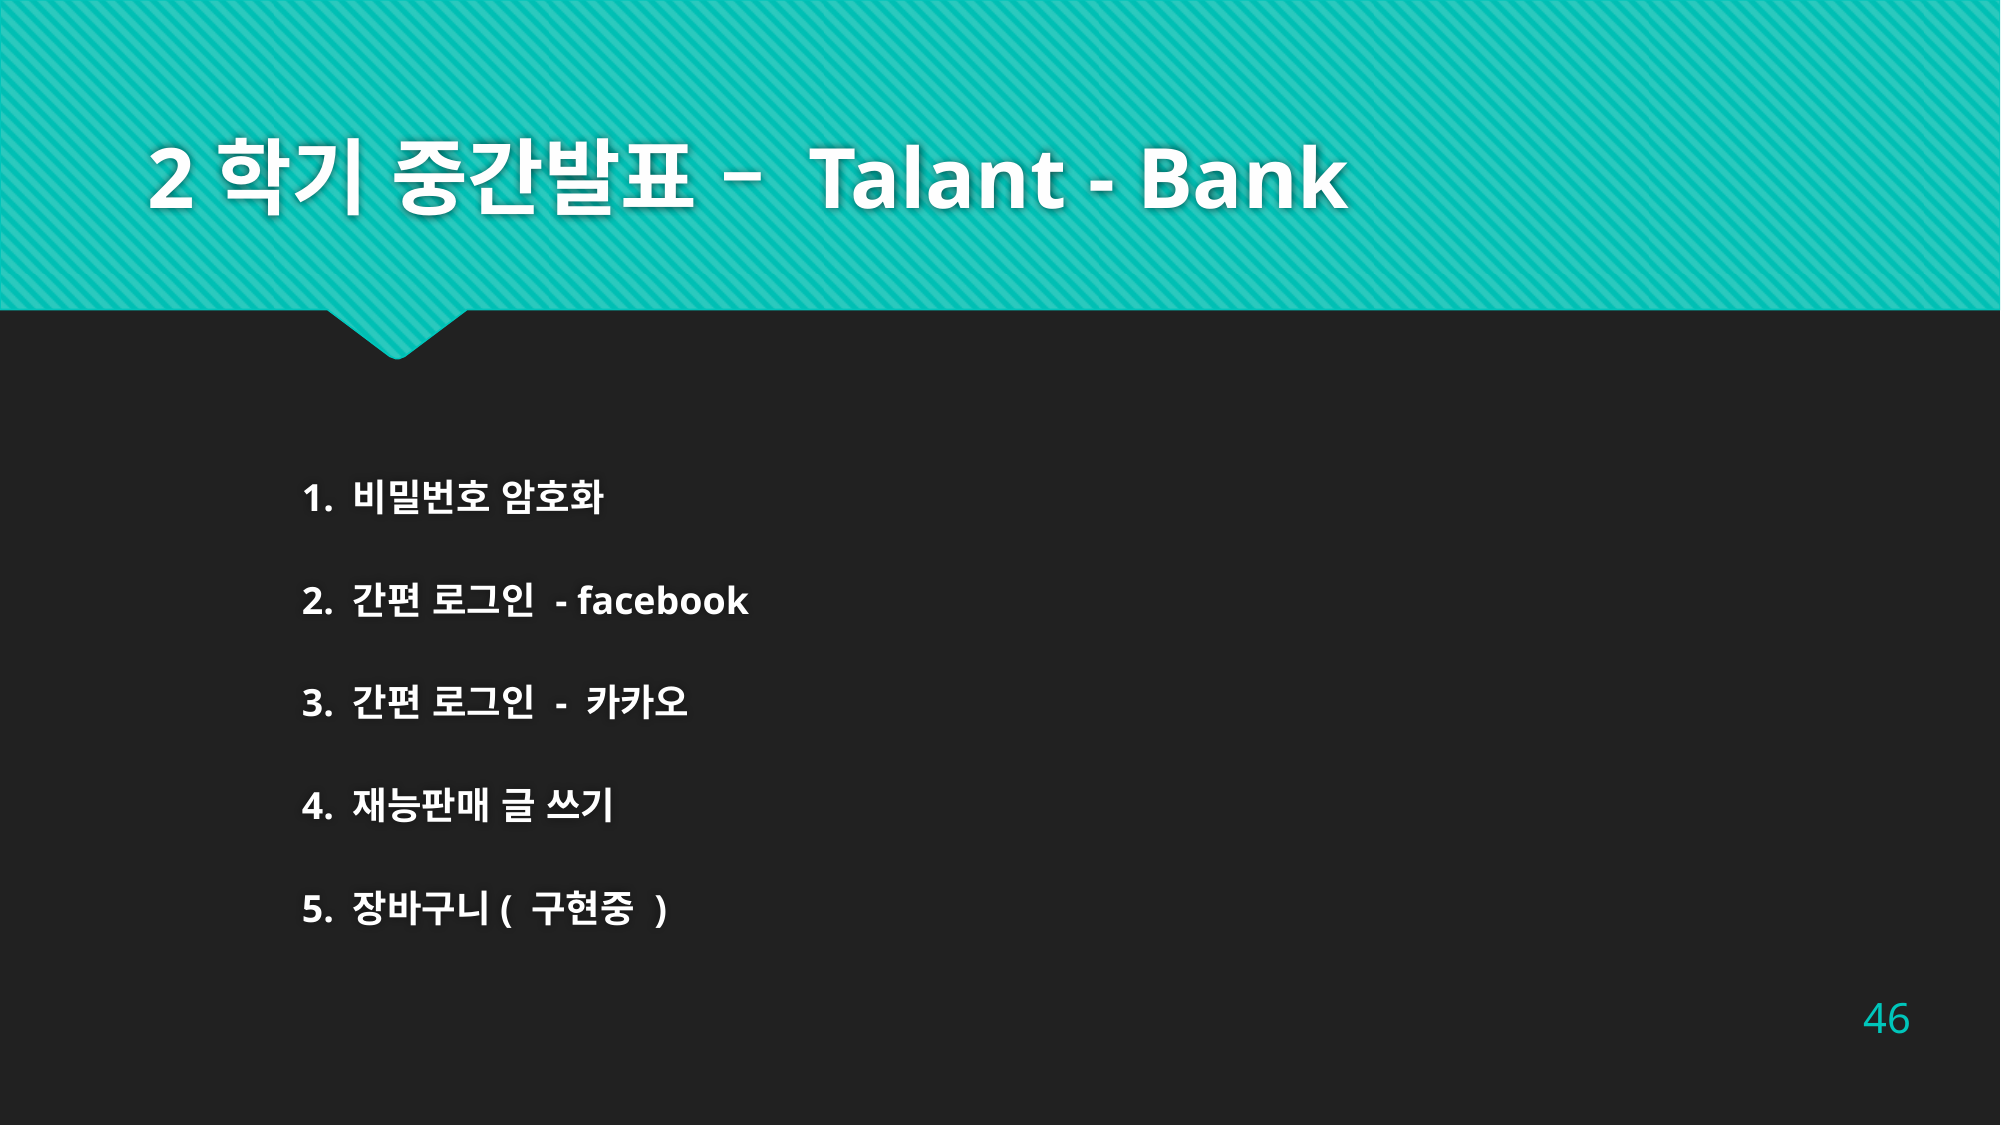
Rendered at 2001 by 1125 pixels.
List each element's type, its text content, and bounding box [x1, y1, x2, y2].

title 2학기 중간발표 – Talant - Bank [132, 73, 1868, 233]
text_box 3. 간편 로그인 - 카카오 [286, 671, 1036, 737]
text_box 2. 간편 로그인 - facebook [286, 569, 1036, 634]
text_box 5. 장바구니( 구현중 ) [286, 877, 1036, 943]
text_box 1. 비밀번호 암호화 [286, 466, 1036, 531]
text_box 4. 재능판매 글 쓰기 [286, 774, 1036, 840]
slide_number 46 [1751, 970, 1927, 1051]
